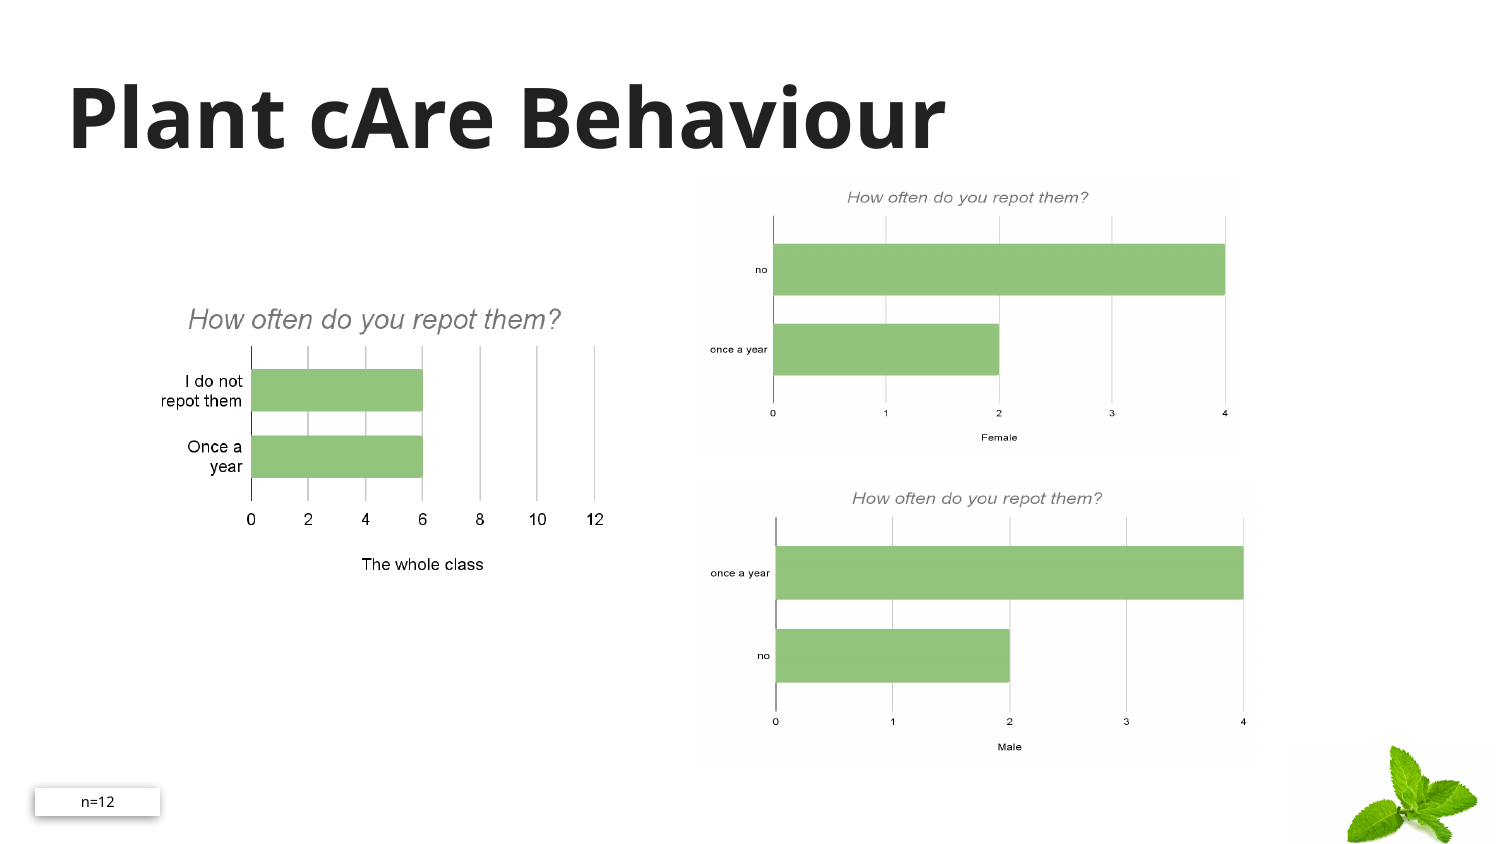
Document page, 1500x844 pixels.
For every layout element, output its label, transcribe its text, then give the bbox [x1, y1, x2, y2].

picture [693, 474, 1261, 767]
text_box n=12 [35, 788, 160, 816]
picture [693, 174, 1242, 458]
picture [139, 287, 609, 589]
picture [1290, 744, 1494, 844]
title Plant cAre Behaviour [51, 49, 1449, 181]
